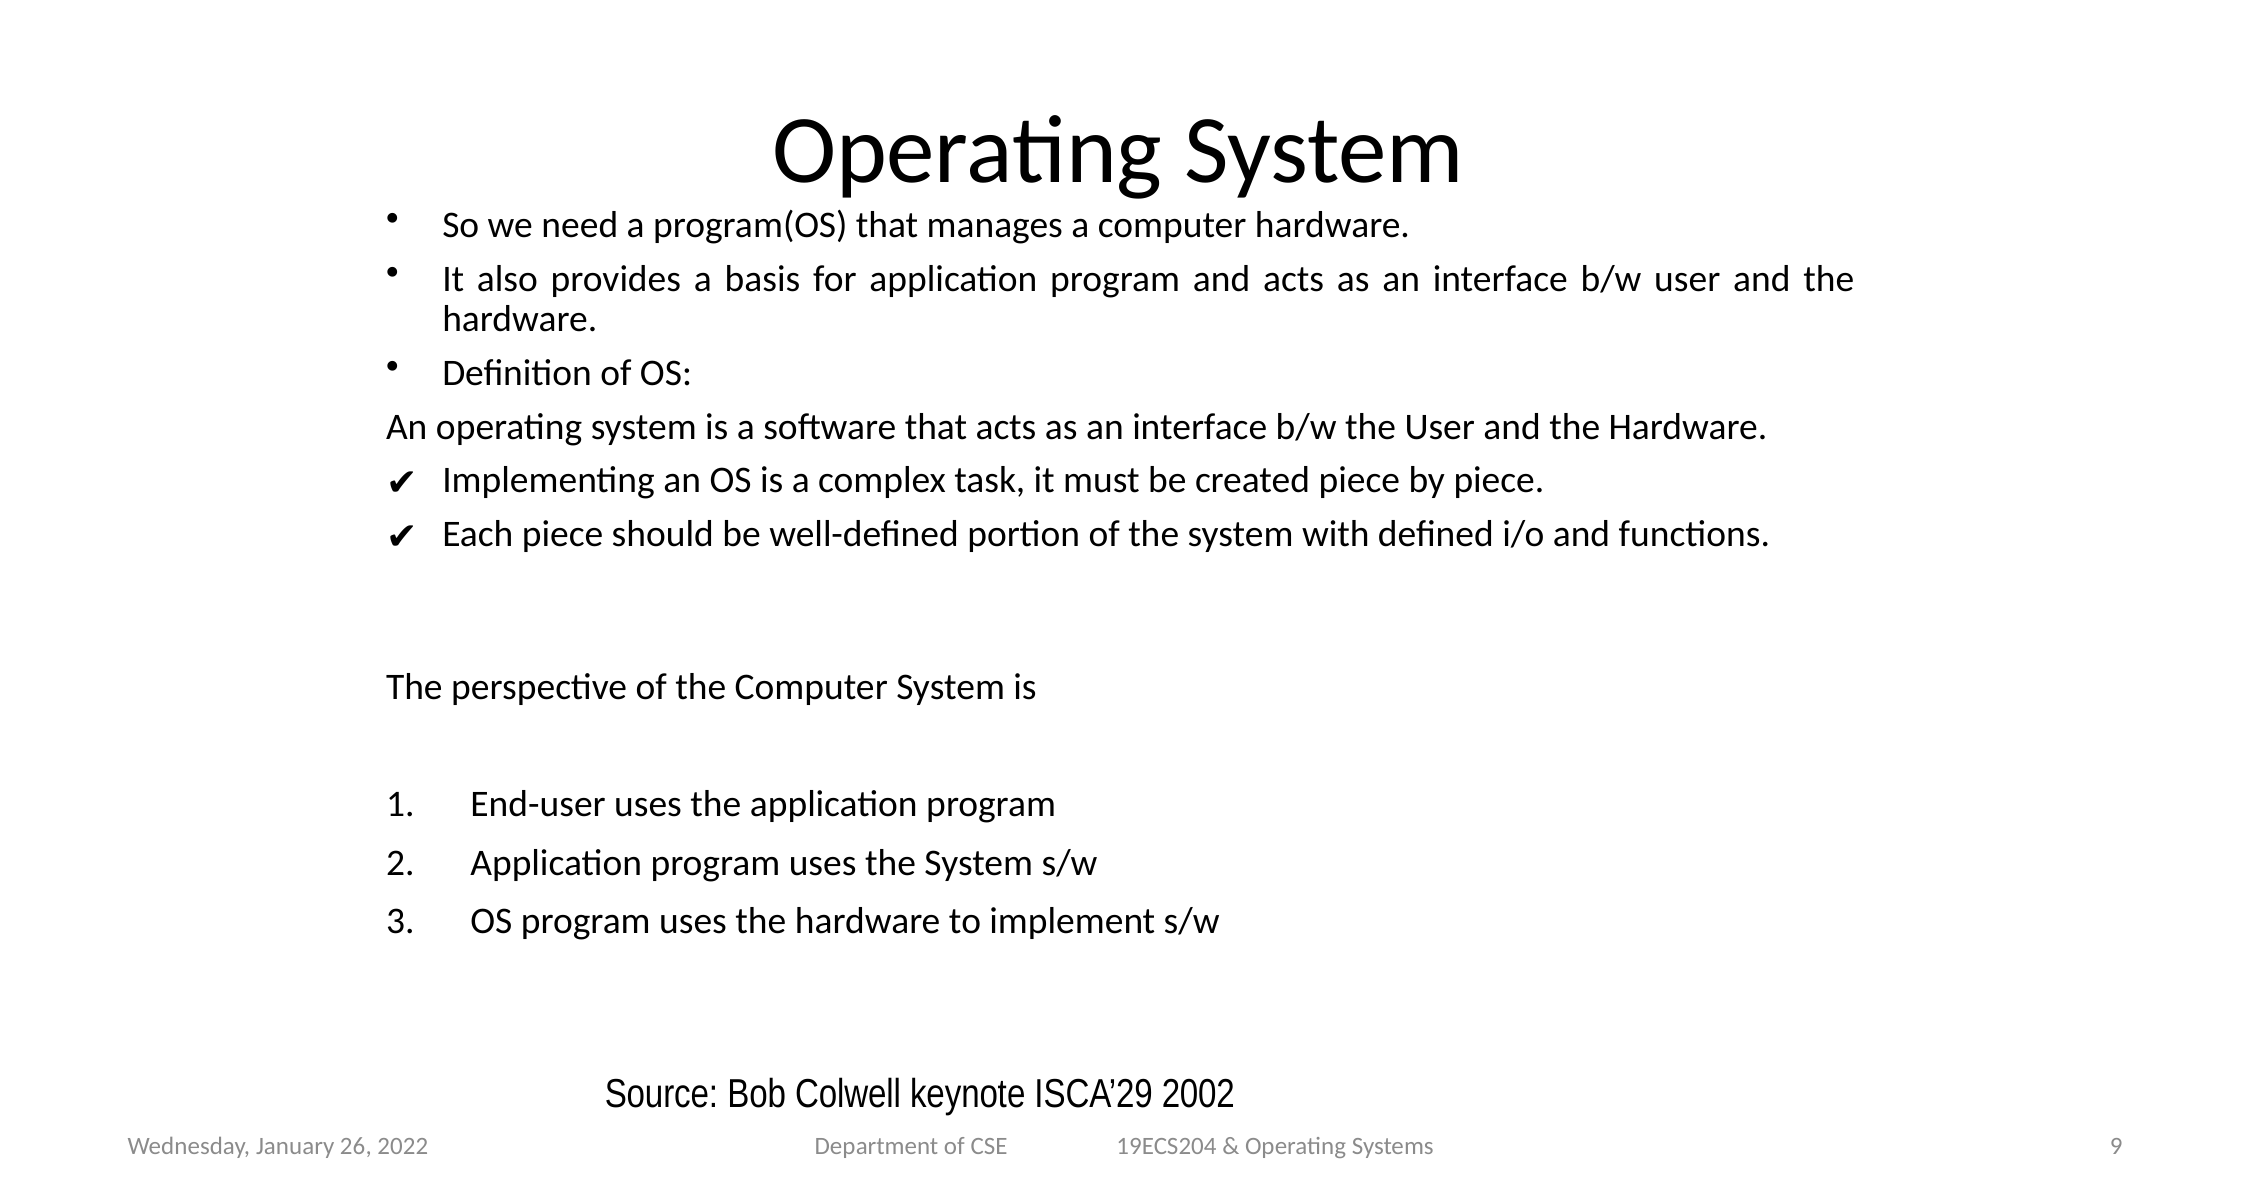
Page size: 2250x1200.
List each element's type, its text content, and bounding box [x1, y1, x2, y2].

slide_number 9 [1612, 1112, 2138, 1177]
text_box Source: Bob Colwell keynote ISCA’29 2002 [588, 1061, 1262, 1124]
title Operating System [435, 43, 1801, 197]
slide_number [112, 1112, 638, 1177]
text_box So we need a program(OS) that manages a computer hardware. It also provides a basis for application program and acts as an interface b/w user and the hardware. Definition of OS: An operating system is a software that acts as an interface b/w the User and the Hardware. Implementing an OS is a complex task, it must be created piece by piece. Each piece should be well-defined portion of the system with defined i/o and functions. The perspective of the Computer System is End-user uses the application program Application program uses the System s/w OS program uses the hardware to implement s/w [371, 197, 1872, 1061]
footer Department of CSE 19ECS204 & Operating Systems [768, 1112, 1482, 1177]
